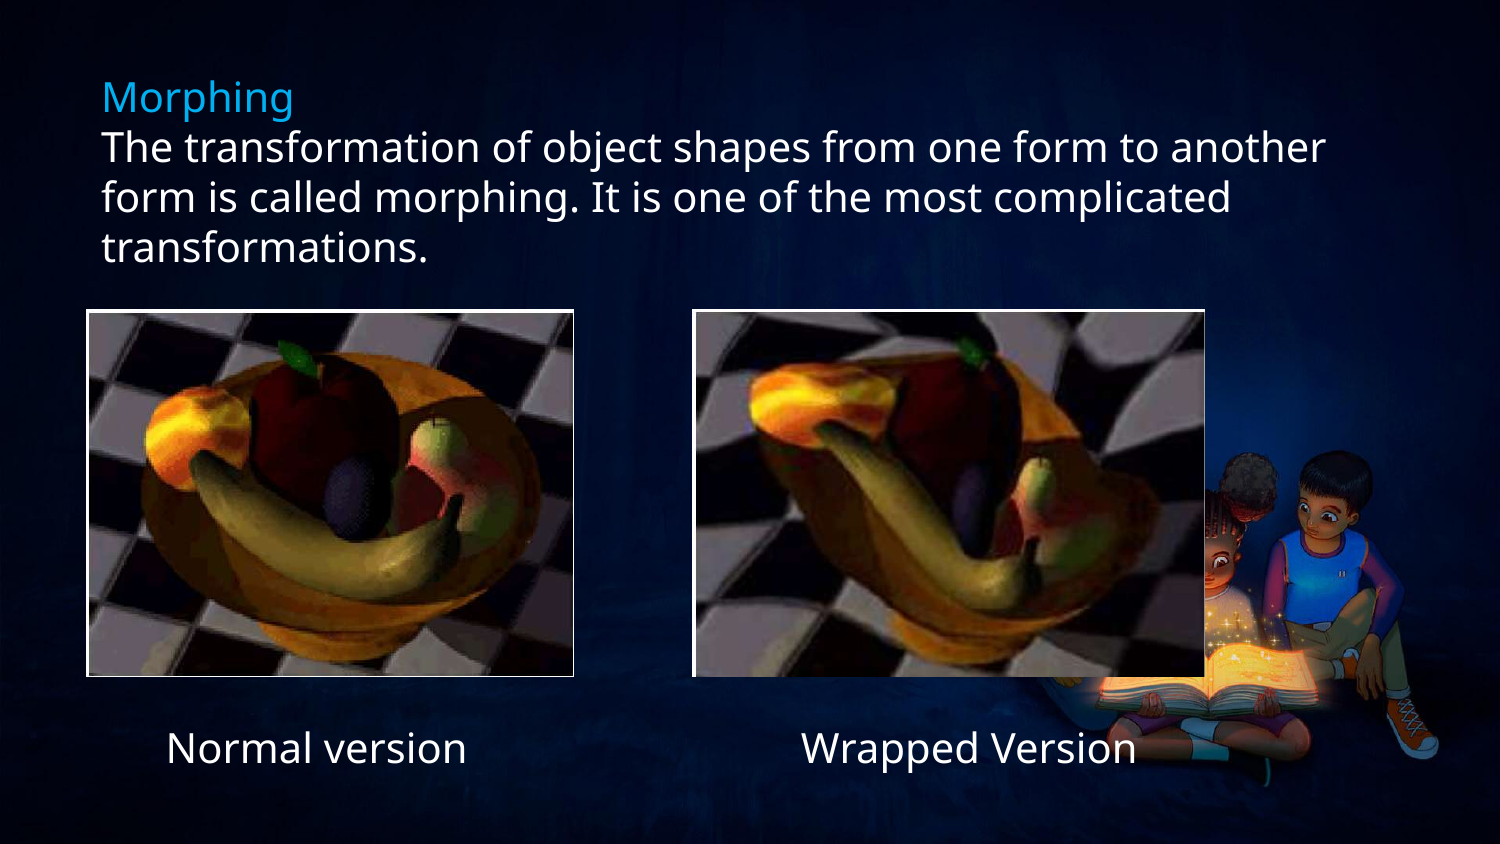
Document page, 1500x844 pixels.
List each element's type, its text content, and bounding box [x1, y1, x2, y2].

picture [0, 0, 1500, 844]
text_box Morphing The transformation of object shapes from one form to another form is called morphing. It is one of the most complicated transformations. Normal version Wrapped Version [86, 63, 1424, 779]
